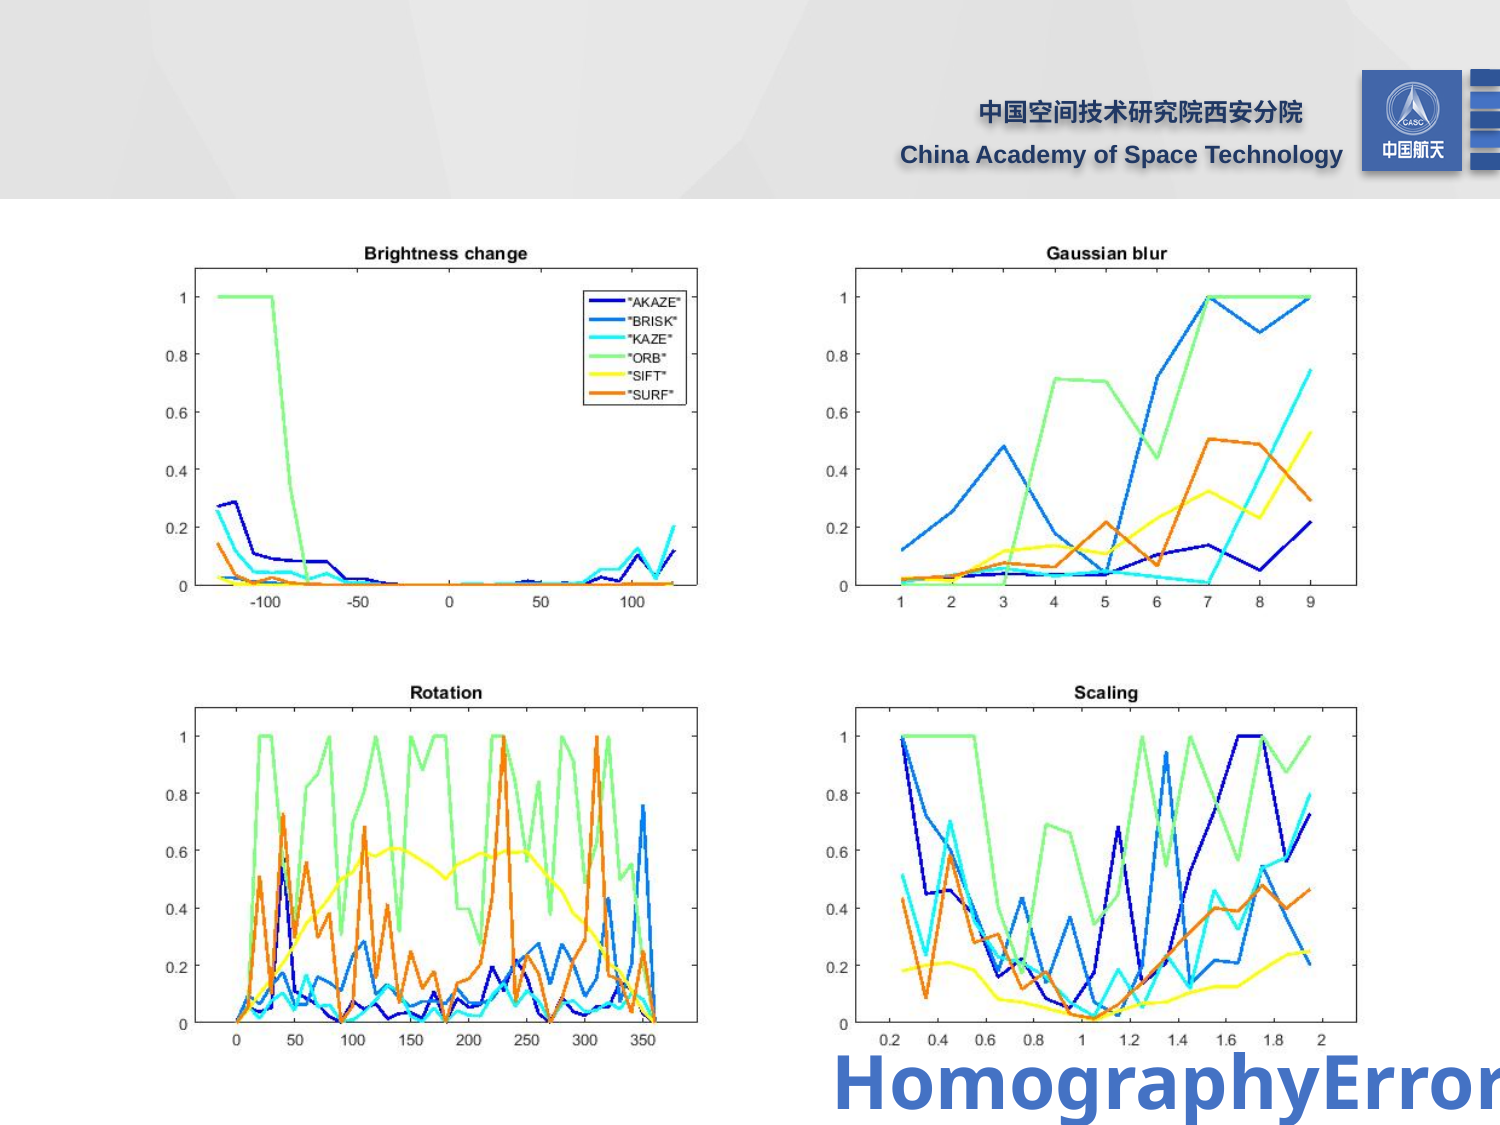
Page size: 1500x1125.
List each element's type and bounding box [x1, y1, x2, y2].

text_box [783, 69, 1500, 175]
picture [0, 1, 1500, 1125]
picture [1362, 70, 1462, 171]
